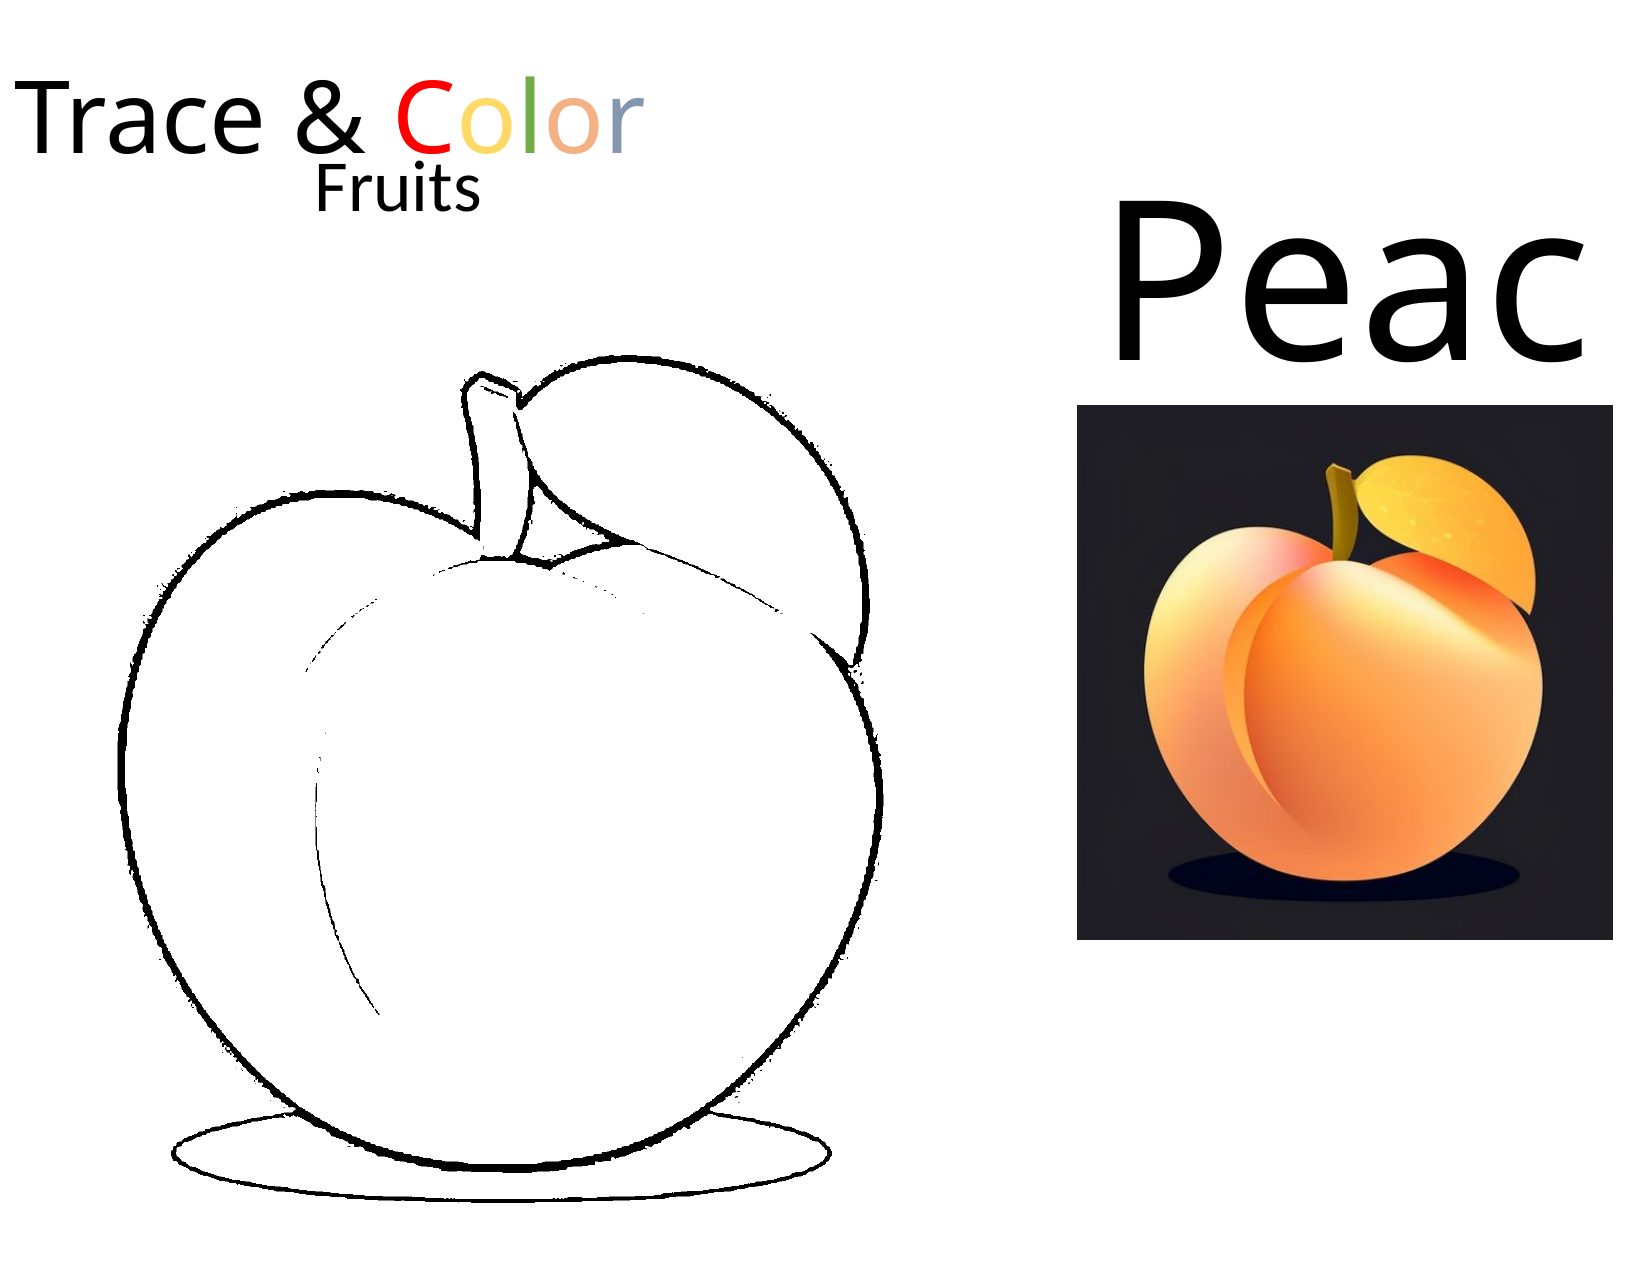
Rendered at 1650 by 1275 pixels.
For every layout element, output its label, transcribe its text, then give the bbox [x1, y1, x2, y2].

text_box Peach [1077, 130, 1613, 405]
text_box Trace & Color [0, 45, 827, 181]
text_box Fruits [14, 130, 783, 234]
picture [1077, 405, 1613, 940]
picture [0, 268, 1007, 1275]
